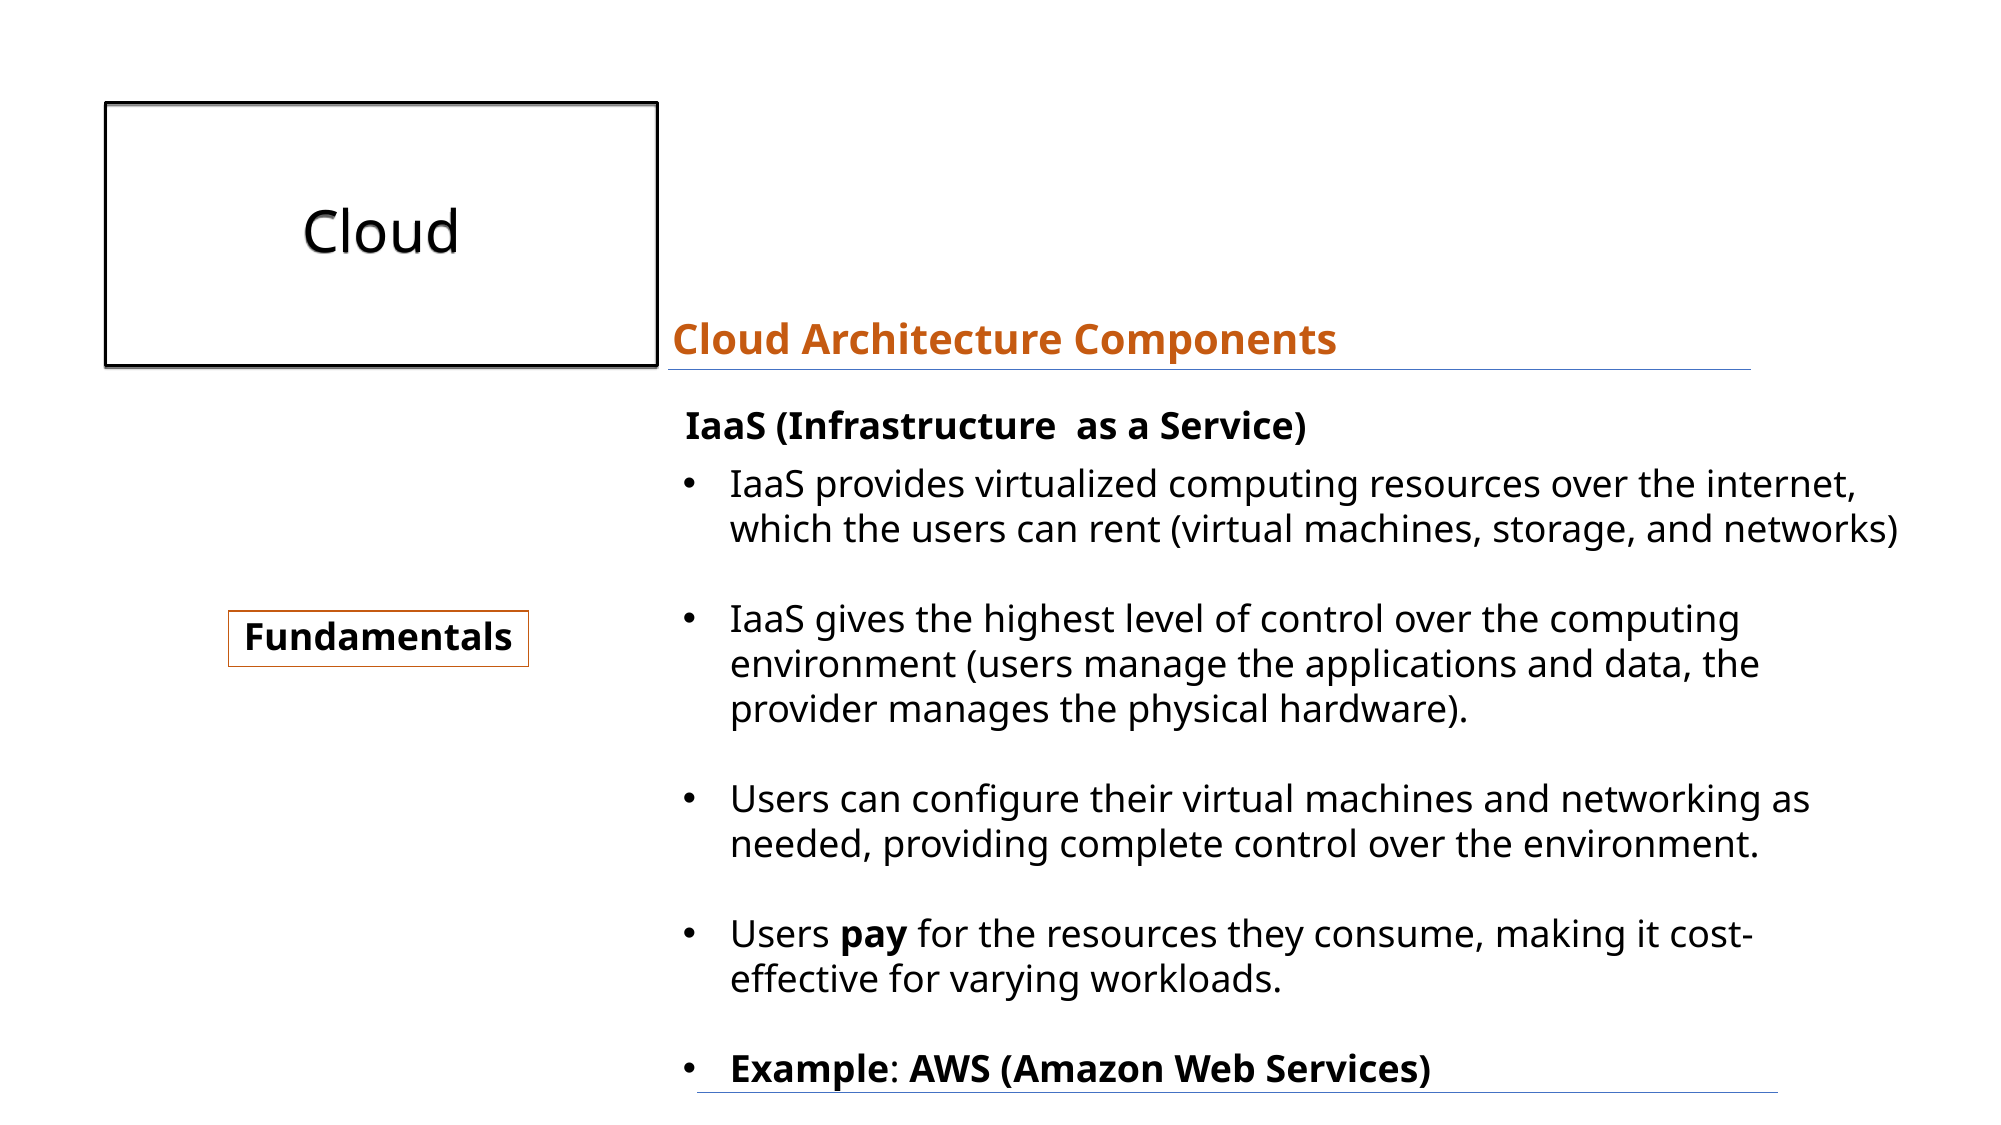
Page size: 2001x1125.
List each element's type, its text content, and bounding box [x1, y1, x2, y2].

text_box Fundamentals [228, 610, 529, 667]
text_box IaaS provides virtualized computing resources over the internet, which the users can rent (virtual machines, storage, and networks) IaaS gives the highest level of control over the computing environment (users manage the applications and data, the provider manages the physical hardware). Users can configure their virtual machines and networking as needed, providing complete control over the environment. Users pay for the resources they consume, making it cost-effective for varying workloads. Example: AWS (Amazon Web Services) [668, 452, 1916, 1098]
text_box IaaS (Infrastructure as a Service) [670, 394, 1672, 452]
title Cloud [105, 102, 658, 366]
text_box Cloud Architecture Components [657, 305, 1658, 371]
